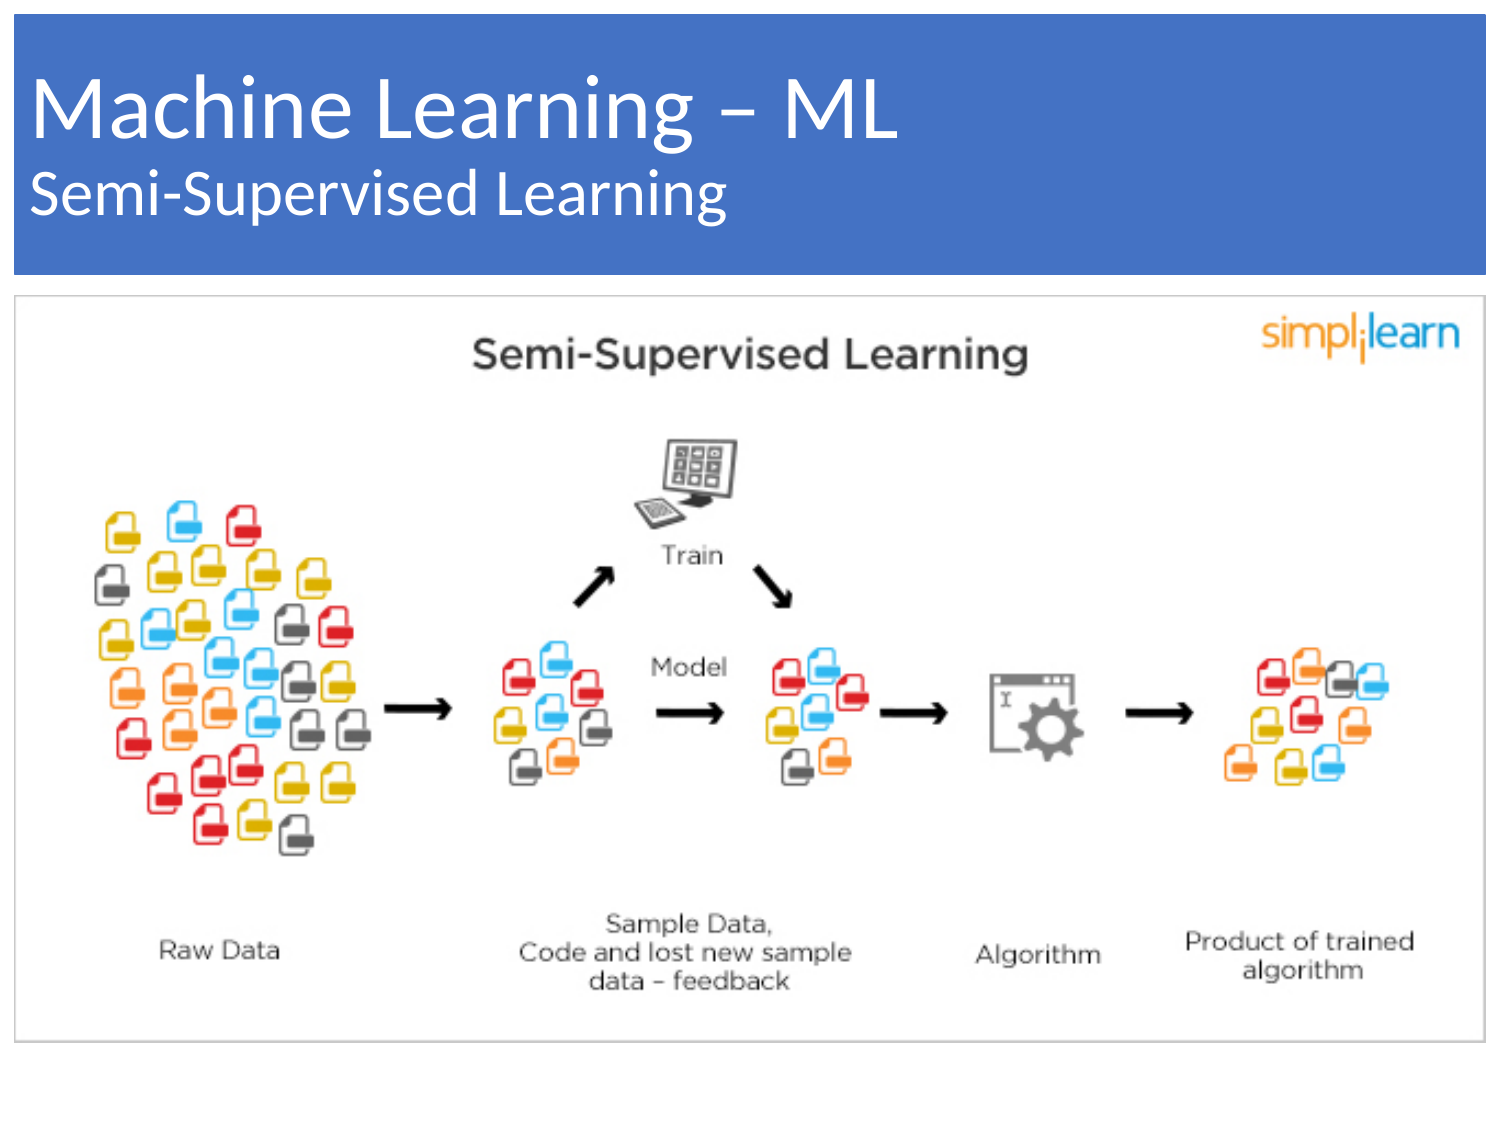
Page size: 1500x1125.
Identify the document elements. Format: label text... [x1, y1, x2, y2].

title Machine Learning – ML Semi-Supervised Learning [14, 14, 1486, 275]
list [14, 294, 1486, 1043]
